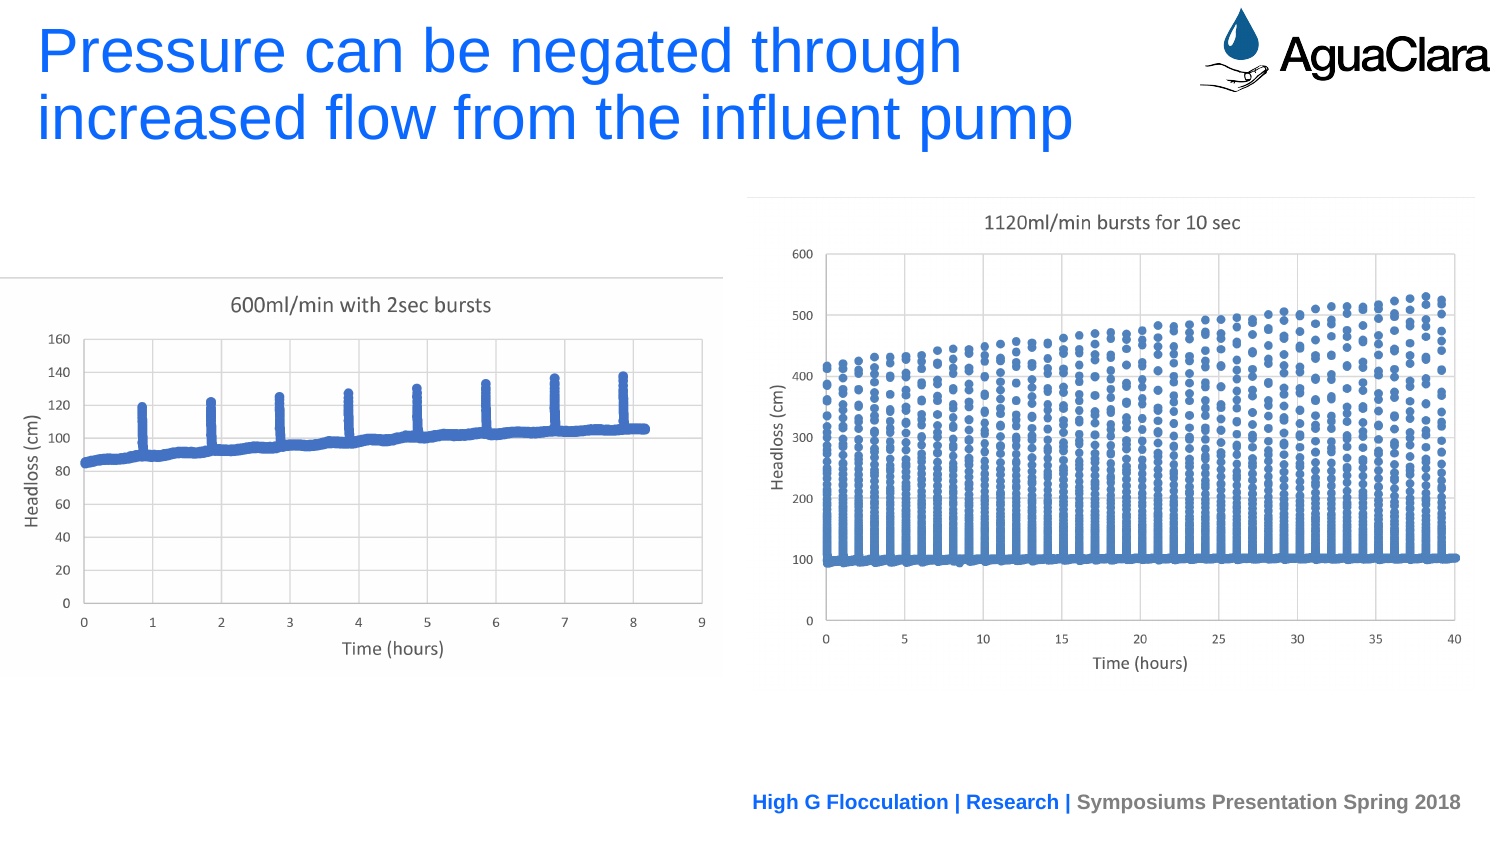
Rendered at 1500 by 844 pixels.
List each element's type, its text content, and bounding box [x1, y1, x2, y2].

picture [0, 277, 723, 678]
picture [1200, 7, 1491, 126]
text_box High G Flocculation | Research | Symposiums Presentation Spring 2018 [640, 781, 1476, 822]
picture [747, 197, 1476, 691]
text_box Pressure can be negated through increased flow from the influent pump [17, 70, 1233, 173]
